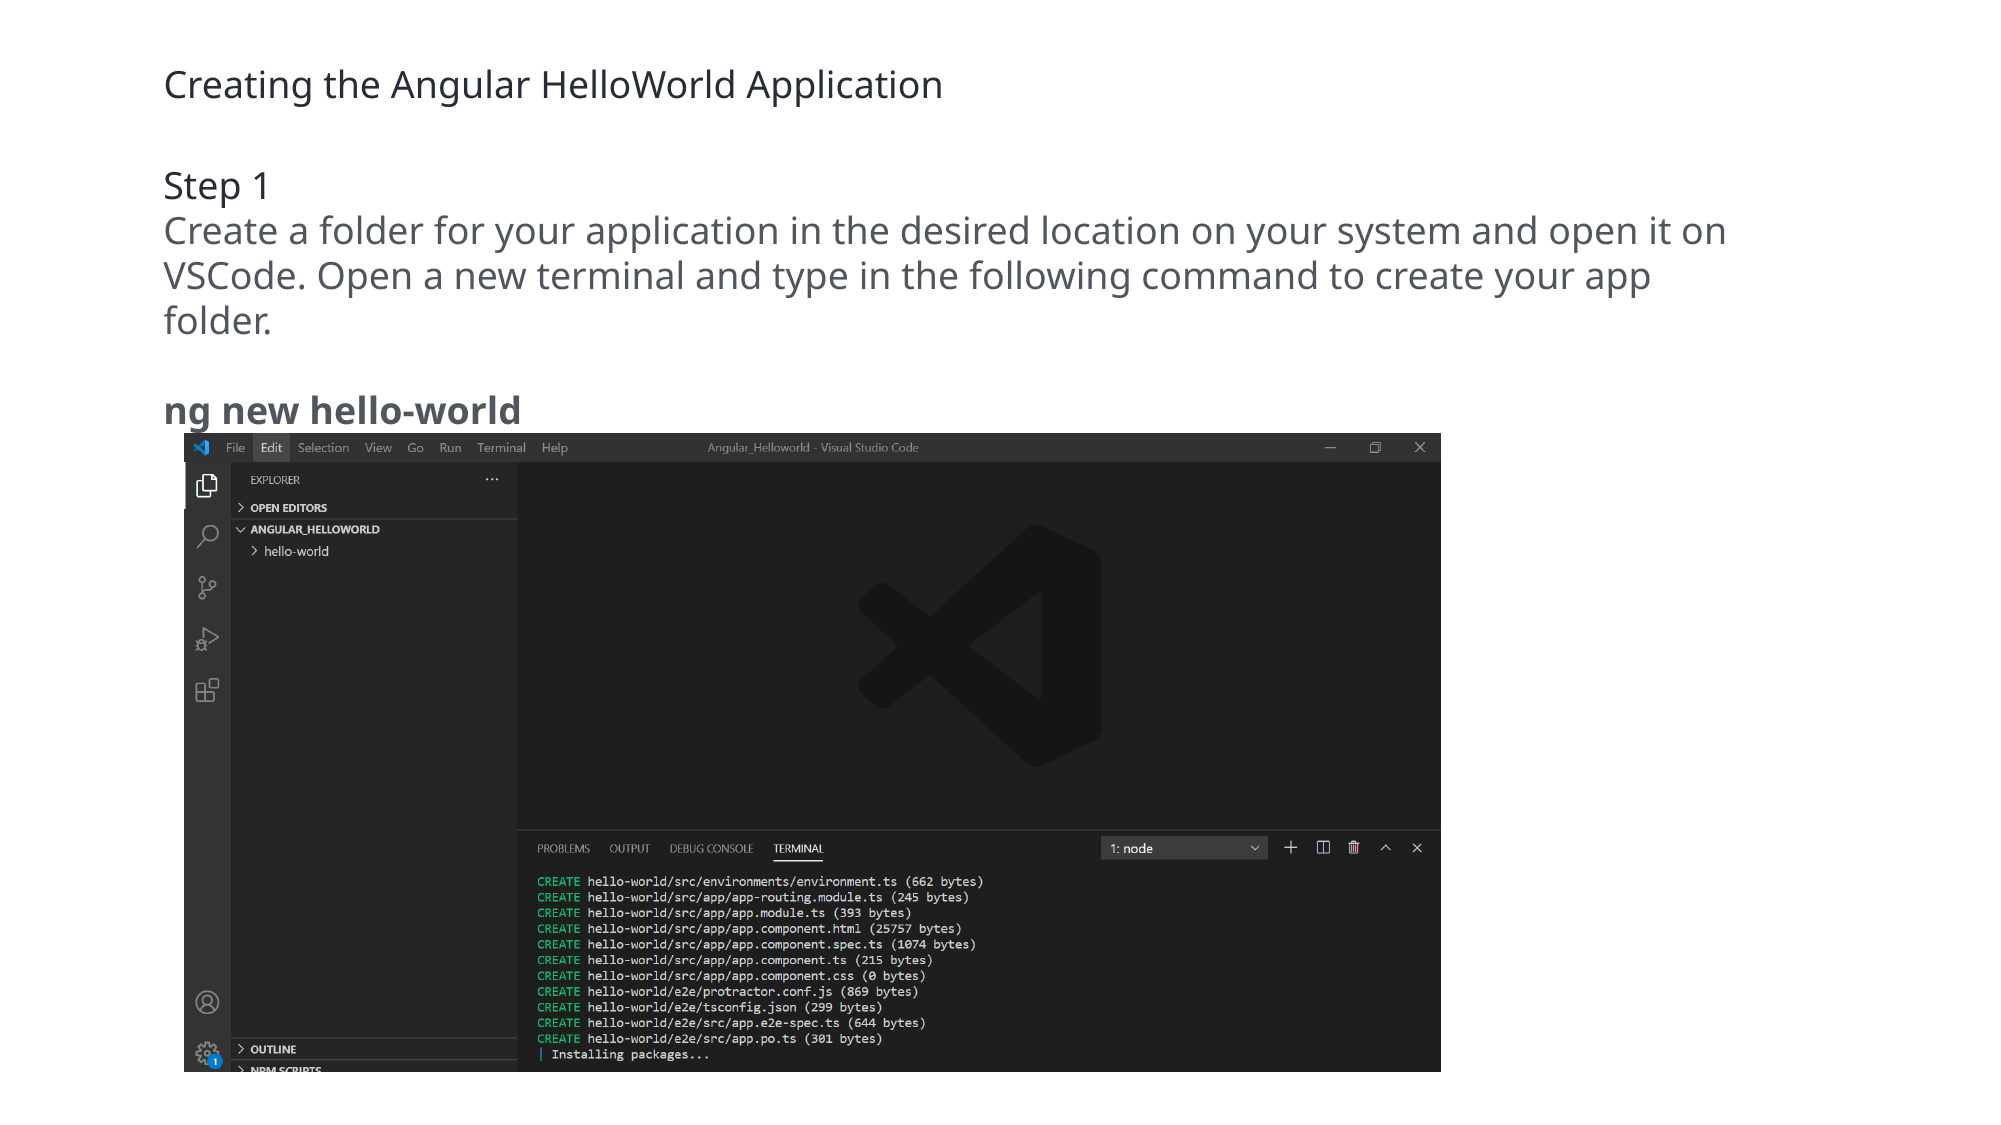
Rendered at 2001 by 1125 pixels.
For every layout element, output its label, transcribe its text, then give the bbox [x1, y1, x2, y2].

text_box Step 1 Create a folder for your application in the desired location on your system and open it on VSCode. Open a new terminal and type in the following command to create your app folder. ng new hello-world [148, 154, 1773, 440]
picture [184, 433, 1441, 1072]
text_box Creating the Angular HelloWorld Application [148, 53, 1149, 113]
